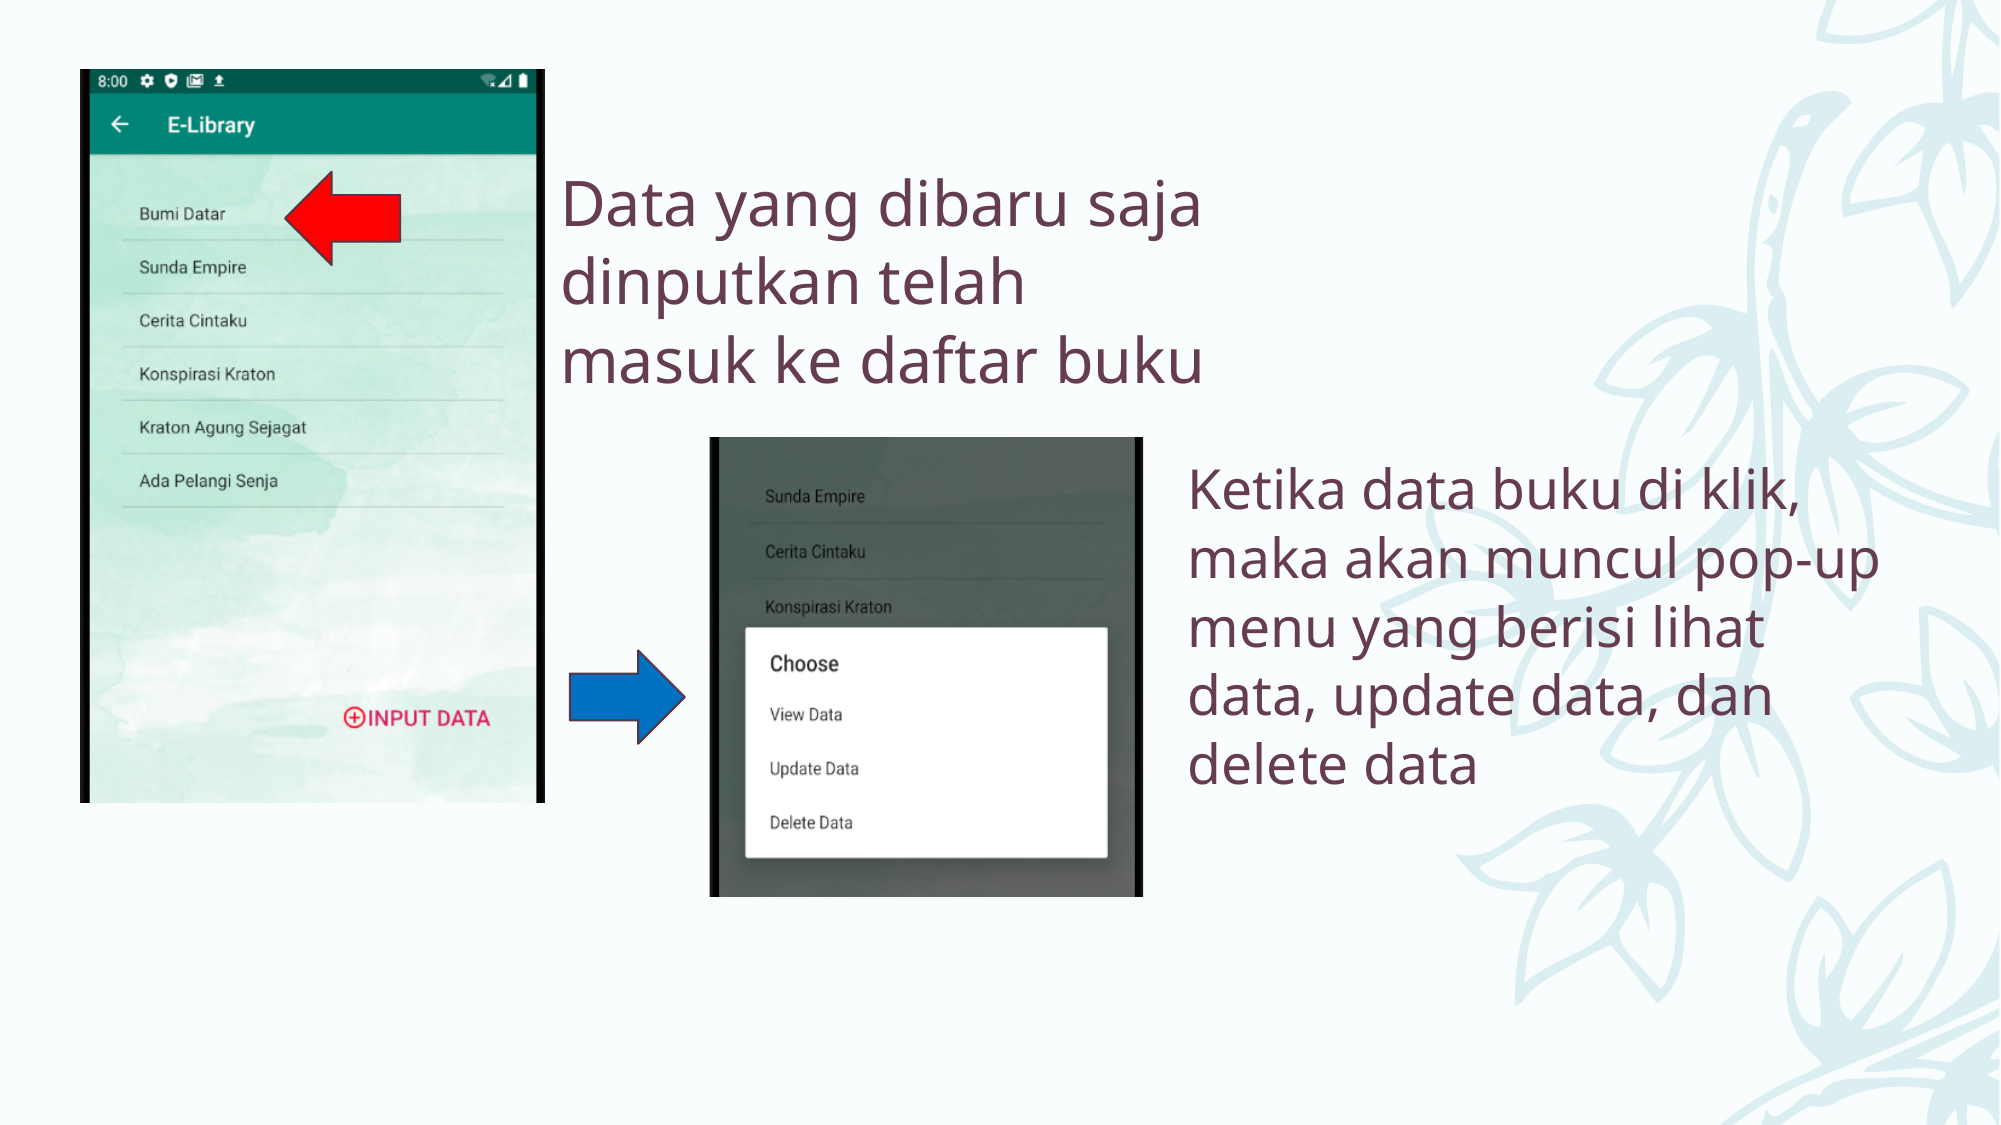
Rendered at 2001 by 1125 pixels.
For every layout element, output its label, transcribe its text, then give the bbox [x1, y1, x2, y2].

picture [709, 436, 1144, 897]
title Data yang dibaru saja dinputkan telah masuk ke daftar buku [546, 126, 1223, 404]
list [79, 69, 546, 804]
text_box [568, 649, 686, 745]
text_box Ketika data buku di klik, maka akan muncul pop-up menu yang berisi lihat data, update data, dan delete data [1172, 436, 1900, 804]
